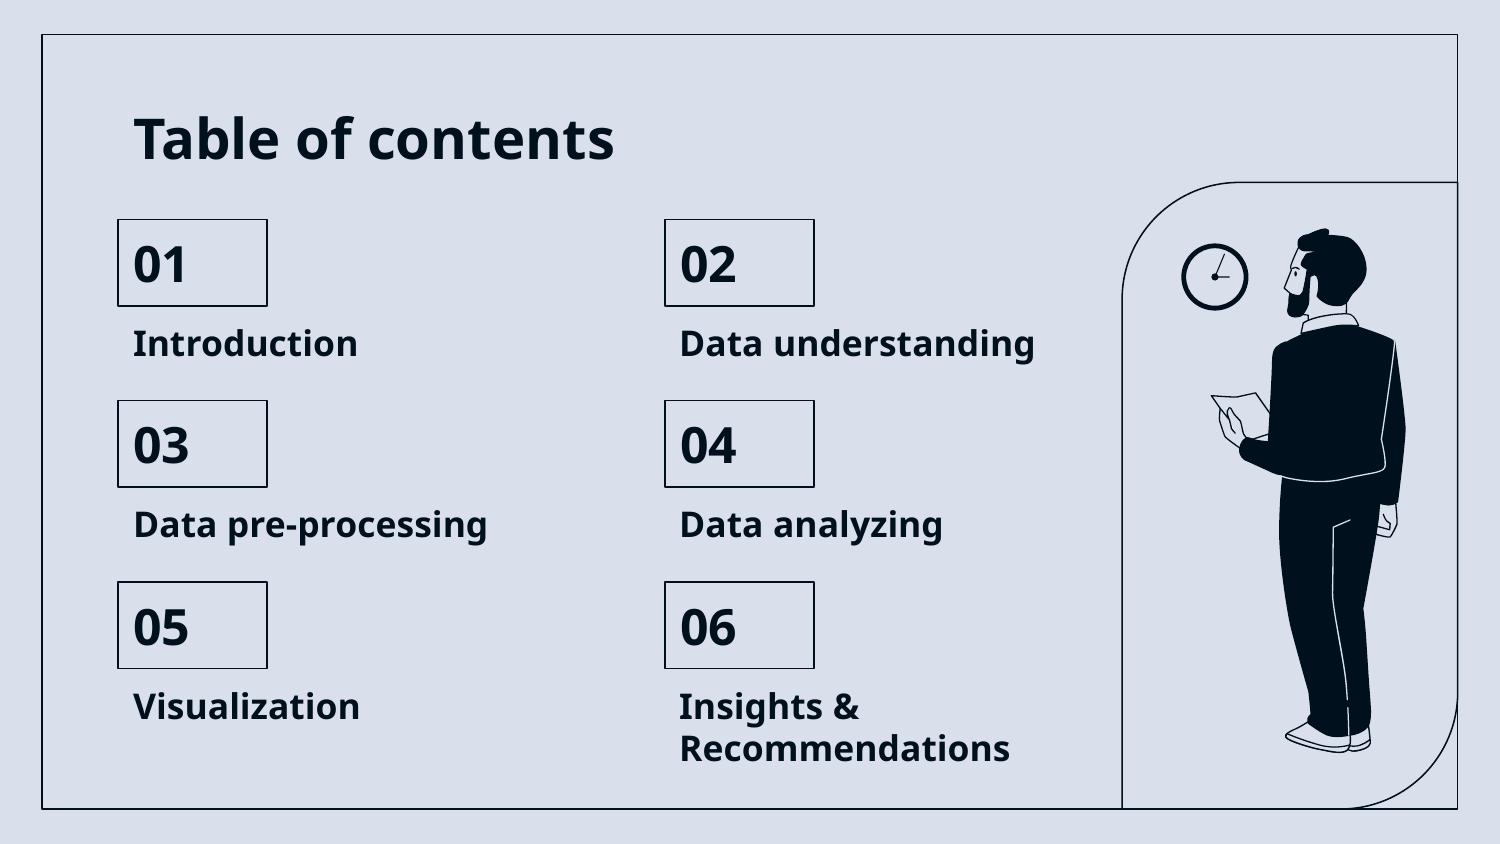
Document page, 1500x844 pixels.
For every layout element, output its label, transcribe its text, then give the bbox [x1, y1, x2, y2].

title 01 [117, 219, 268, 307]
subtitle Introduction [118, 305, 454, 393]
title 06 [664, 581, 815, 668]
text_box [1181, 228, 1406, 754]
title 04 [664, 400, 815, 487]
subtitle Visualization [118, 668, 589, 756]
subtitle Insights & Recommendations [664, 668, 1122, 756]
title 03 [117, 400, 268, 488]
subtitle Data analyzing [664, 487, 1122, 574]
text_box [1122, 182, 1458, 810]
subtitle Data pre-processing [118, 487, 589, 574]
title 02 [664, 219, 815, 305]
title 05 [117, 581, 268, 669]
subtitle Data understanding [664, 305, 1122, 393]
title Table of contents [118, 88, 1382, 183]
